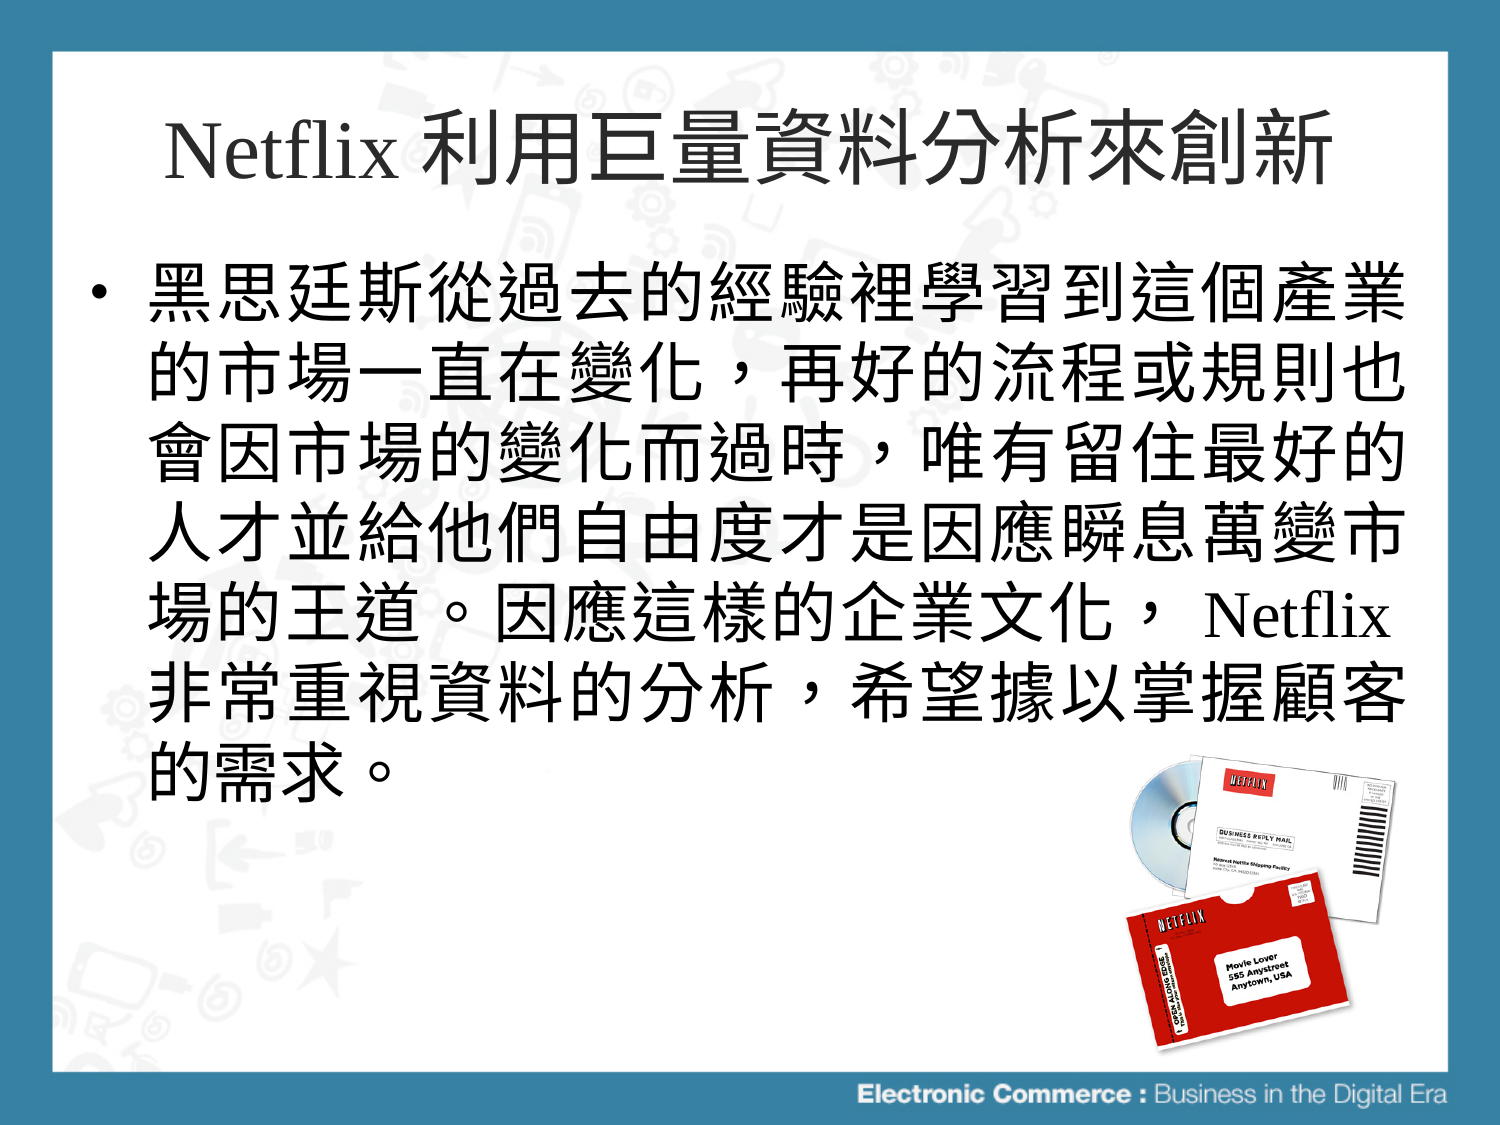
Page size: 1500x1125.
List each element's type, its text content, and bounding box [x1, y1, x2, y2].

title Netflix利用巨量資料分析來創新 [74, 58, 1425, 246]
picture [0, 0, 1500, 1125]
list 黑思廷斯從過去的經驗裡學習到這個產業的市場一直在變化，再好的流程或規則也會因市場的變化而過時，唯有留住最好的人才並給他們自由度才是因應瞬息萬變市場的王道。因應這樣的企業文化，Netflix非常重視資料的分析，希望據以掌握顧客的需求。 [75, 243, 1424, 1071]
